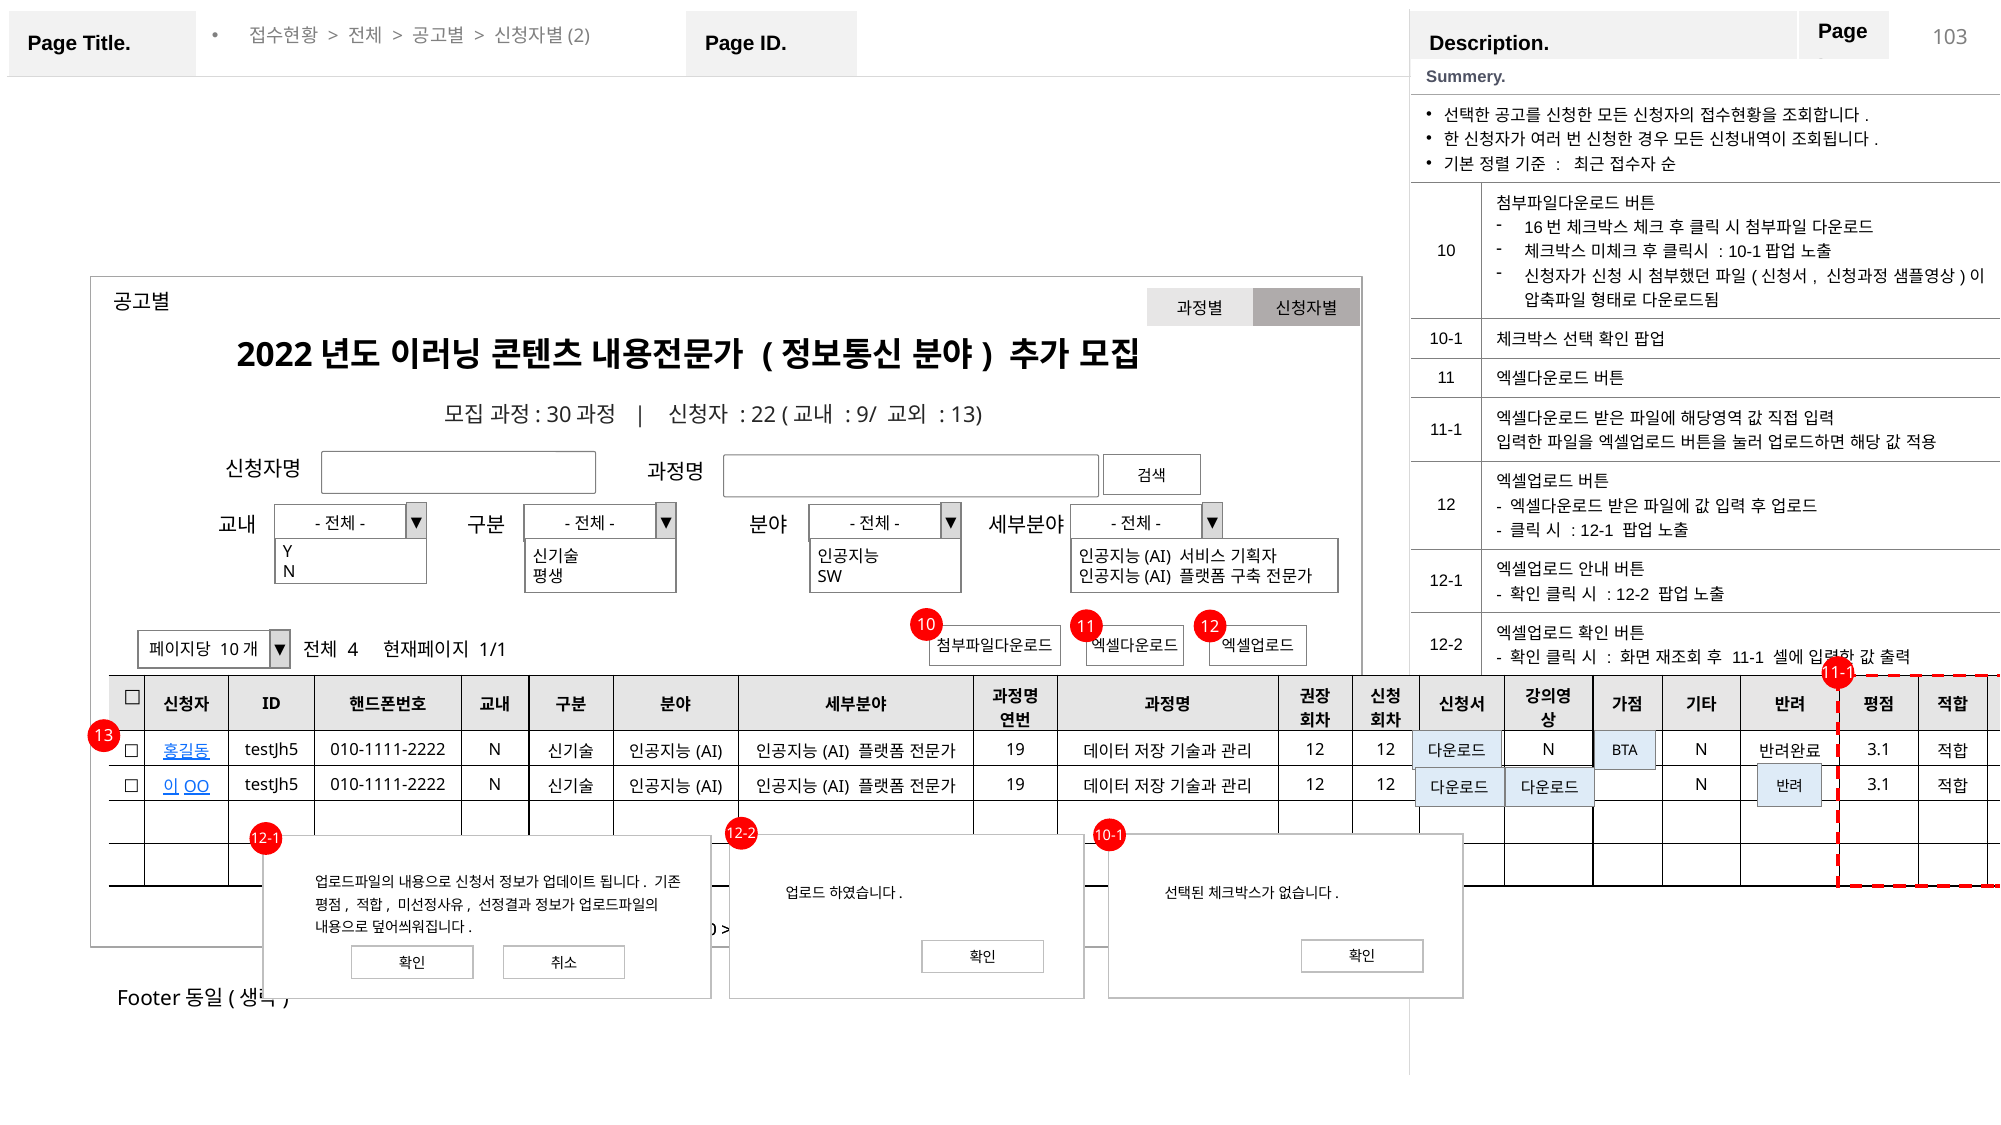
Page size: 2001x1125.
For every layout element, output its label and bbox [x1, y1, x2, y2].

table_header [1353, 676, 1419, 730]
table_cell [109, 731, 144, 765]
table_cell [1411, 398, 1481, 461]
table_header [315, 676, 461, 730]
table_cell [1411, 462, 1481, 549]
table_cell [614, 731, 738, 765]
table_cell [1741, 844, 1837, 885]
text_box [1411, 729, 1656, 808]
table_header [1411, 59, 2000, 94]
table_cell [1411, 550, 1481, 612]
table_cell [1594, 801, 1662, 843]
table_header [462, 676, 528, 730]
table_cell [315, 766, 461, 800]
table_cell [1411, 95, 2000, 182]
table_cell [1482, 359, 2000, 397]
table_cell [614, 766, 738, 800]
table_cell [614, 801, 738, 843]
table_cell [1505, 844, 1592, 885]
table_cell [1656, 731, 1662, 765]
text_box [712, 812, 1464, 999]
table_cell [974, 766, 1057, 800]
table_cell [145, 731, 228, 765]
table_cell [1823, 766, 1837, 800]
table_cell [1353, 801, 1419, 833]
table_header [1279, 676, 1352, 730]
table_cell [739, 766, 973, 800]
table_cell [109, 844, 144, 885]
table_cell [315, 801, 461, 835]
table_header [1594, 676, 1662, 730]
table_cell [1279, 801, 1352, 833]
table_cell [1482, 319, 2000, 358]
table_cell [1411, 183, 1481, 318]
table_cell [1411, 359, 1481, 397]
table_cell [109, 766, 144, 800]
table_header [229, 676, 314, 730]
table_cell [1663, 801, 1740, 843]
table_cell [1482, 398, 2000, 461]
table_cell [1058, 801, 1278, 843]
table_cell [1595, 766, 1662, 800]
table_cell [739, 801, 973, 834]
table_cell [1663, 766, 1740, 800]
table_cell [739, 731, 973, 765]
table_header [974, 676, 1057, 730]
table_cell [1482, 462, 2000, 549]
table_cell [1464, 844, 1504, 885]
table_cell [145, 844, 228, 885]
table_cell [712, 844, 729, 885]
table_cell [1353, 731, 1411, 765]
table_header [530, 676, 613, 730]
table_cell [462, 766, 528, 800]
table_cell [145, 801, 228, 843]
table_header [1741, 676, 1837, 730]
table_header [1420, 676, 1504, 730]
table_cell [1741, 766, 1757, 800]
table_header [1505, 676, 1592, 730]
table_cell [229, 766, 314, 800]
table_header [614, 676, 738, 730]
table_cell [1741, 731, 1837, 765]
text_box [1757, 763, 1823, 807]
table_cell [530, 731, 613, 765]
table_cell [1505, 808, 1592, 843]
table_header [1147, 288, 1360, 326]
table_cell [974, 801, 1057, 834]
table_cell [1482, 613, 2000, 675]
table_cell [1279, 731, 1352, 765]
list [196, 18, 684, 55]
table_cell [1279, 766, 1352, 800]
table_cell [229, 844, 262, 885]
table_header [109, 676, 144, 730]
table_cell [1420, 808, 1504, 843]
table_header [145, 676, 228, 730]
table_cell [462, 731, 528, 765]
text_box [61, 276, 1363, 1017]
table_cell [1482, 550, 2000, 612]
table_cell [974, 731, 1057, 765]
table_header [739, 676, 973, 730]
table_header [1663, 676, 1740, 730]
table_cell [229, 801, 314, 843]
table_cell [1411, 319, 1481, 358]
table_header [1058, 676, 1278, 730]
table_cell [1741, 801, 1837, 843]
table_cell [1058, 731, 1278, 765]
table_cell [109, 801, 144, 843]
table_cell [1085, 844, 1108, 885]
table_cell [530, 801, 613, 835]
table_cell [1482, 183, 2000, 318]
table_cell [1505, 731, 1592, 765]
table_cell [1353, 766, 1414, 800]
table_cell [1058, 766, 1278, 800]
table_cell [315, 731, 461, 765]
table_cell [1663, 844, 1740, 885]
table_cell [530, 766, 613, 800]
text_box [1820, 651, 2000, 887]
table_cell [1411, 613, 1481, 675]
table_cell [1663, 731, 1740, 765]
table_cell [1594, 844, 1662, 885]
table_cell [229, 731, 314, 765]
table_cell [462, 801, 528, 835]
table_cell [145, 766, 228, 800]
